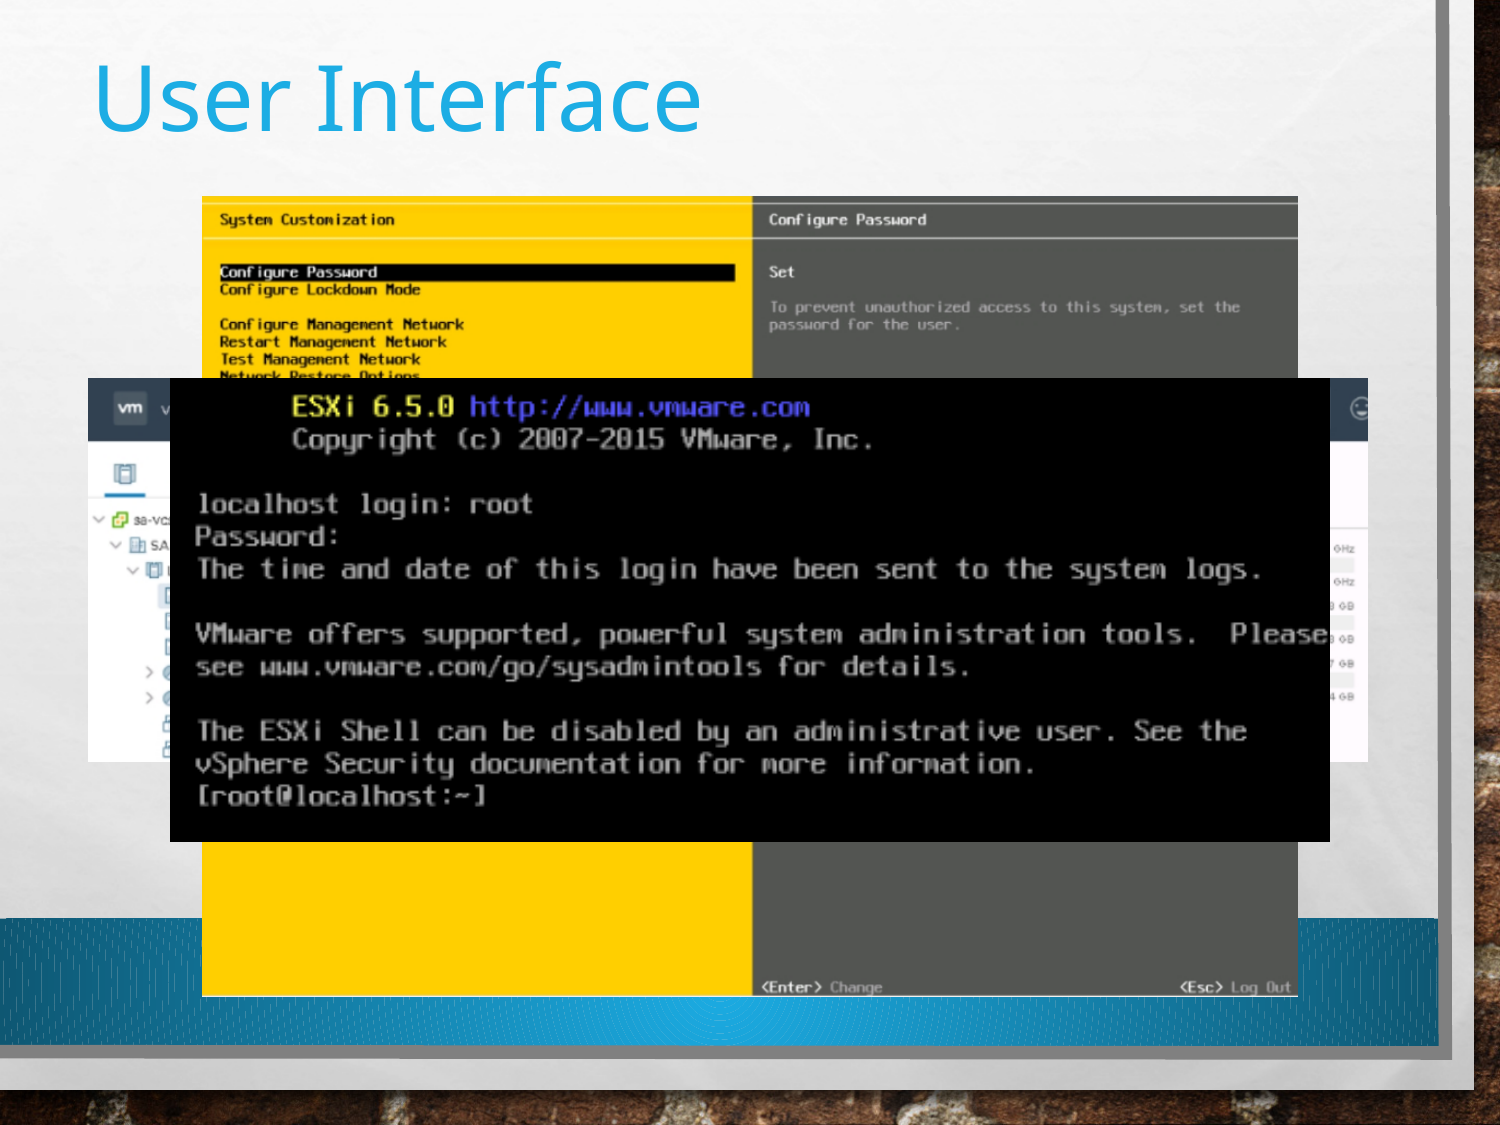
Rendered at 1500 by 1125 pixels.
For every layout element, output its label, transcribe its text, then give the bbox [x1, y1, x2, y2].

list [88, 378, 169, 763]
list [1330, 378, 1368, 763]
title User Interface [76, 7, 1356, 197]
picture [169, 196, 1330, 997]
picture [0, 0, 1500, 1125]
